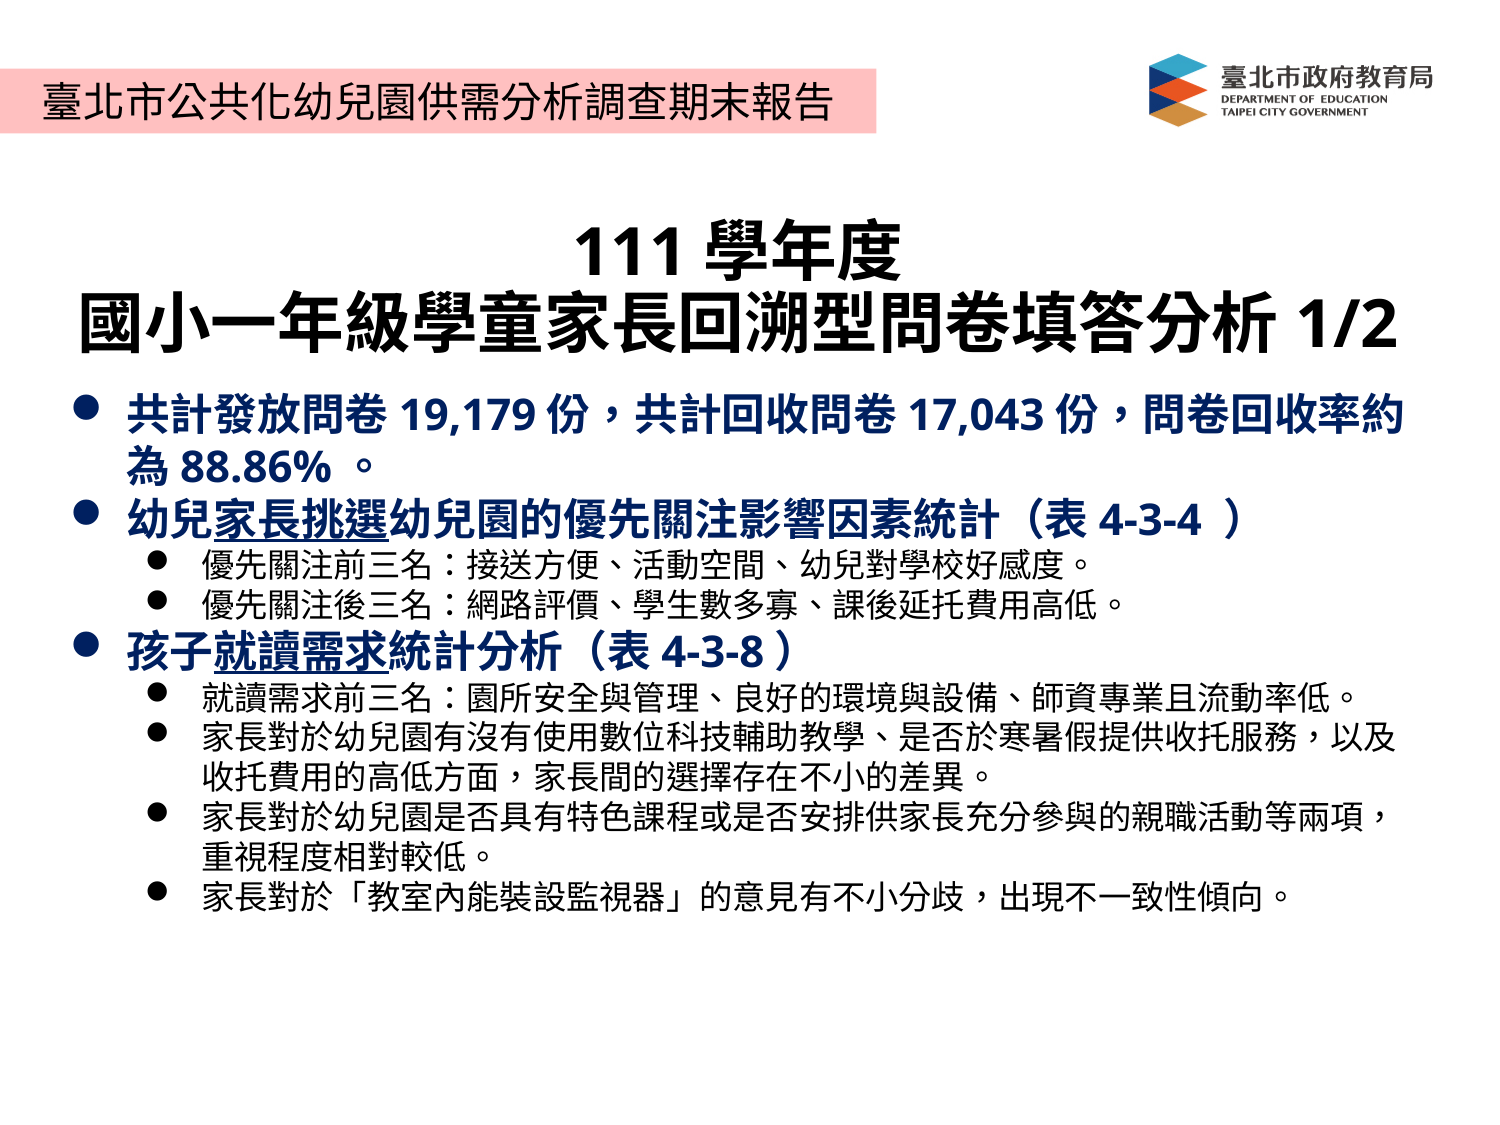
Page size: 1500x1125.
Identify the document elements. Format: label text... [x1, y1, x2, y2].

picture [0, 0, 1500, 1125]
text_box 111學年度 國小一年級學童家長回溯型問卷填答分析1/2 [54, 210, 1422, 294]
text_box 臺北市公共化幼兒園供需分析調查期末報告 [0, 68, 877, 134]
text_box 共計發放問卷19,179份，共計回收問卷17,043份，問卷回收率約為88.86%。 幼兒家長挑選幼兒園的優先關注影響因素統計（表4-3-4 ） 優先關注前三名：接送方便、活動空間、幼兒對學校好感度。 優先關注後三名：網路評價、學生數多寡、課後延托費用高低。 孩子就讀需求統計分析（表4-3-8） 就讀需求前三名：園所安全與管理、良好的環境與設備、師資專業且流動率低。 家長對於幼兒園有沒有使用數位科技輔助教學、是否於寒暑假提供收托服務，以及收托費用的高低方面，家長間的選擇存在不小的差異。 家長對於幼兒園是否具有特色課程或是否安排供家長充分參與的親職活動等兩項，重視程度相對較低。 家長對於「教室內能裝設監視器」的意見有不小分歧，出現不一致性傾向。 [54, 379, 1422, 924]
